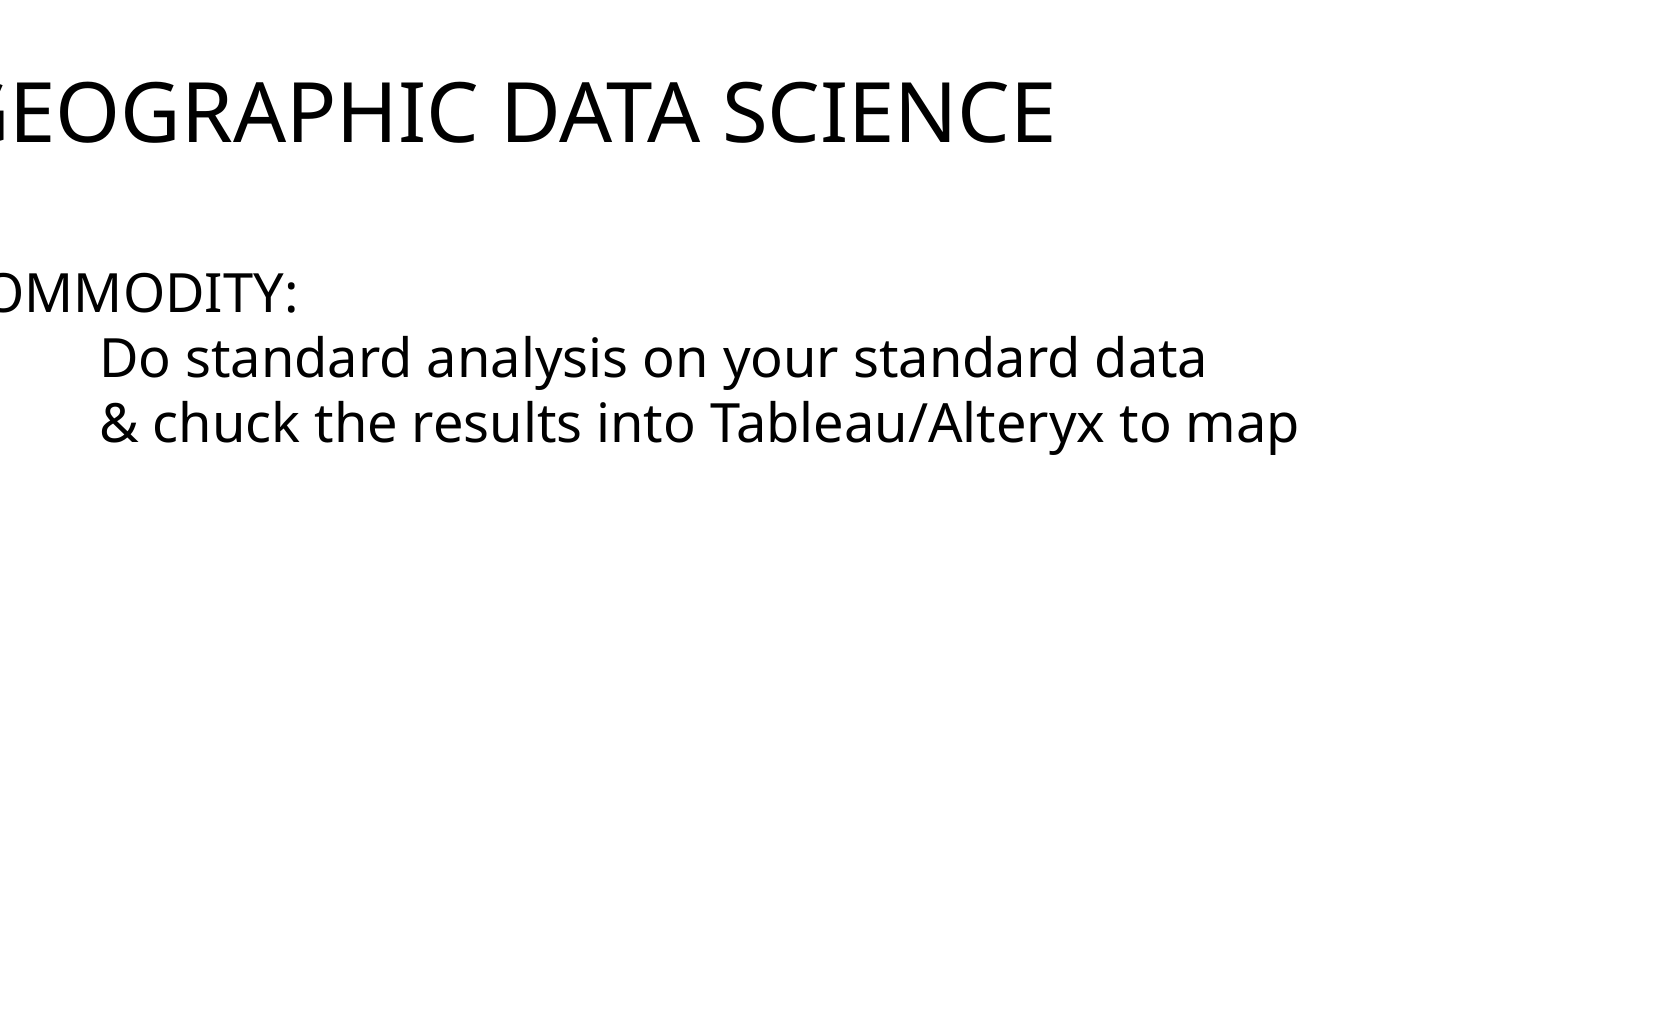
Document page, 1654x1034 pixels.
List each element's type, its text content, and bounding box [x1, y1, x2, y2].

text_box GEOGRAPHIC DATA SCIENCE COMMODITY: Do standard analysis on your standard data & chuck the results into Tableau/Alteryx to map ENRICHED: Do standard analysis on data after you have augmented it using spatial feature engineering EXTENDED: Use methods that explicitly learn from, analyze, or summarize the geographical structure in your data [0, 51, 1478, 851]
